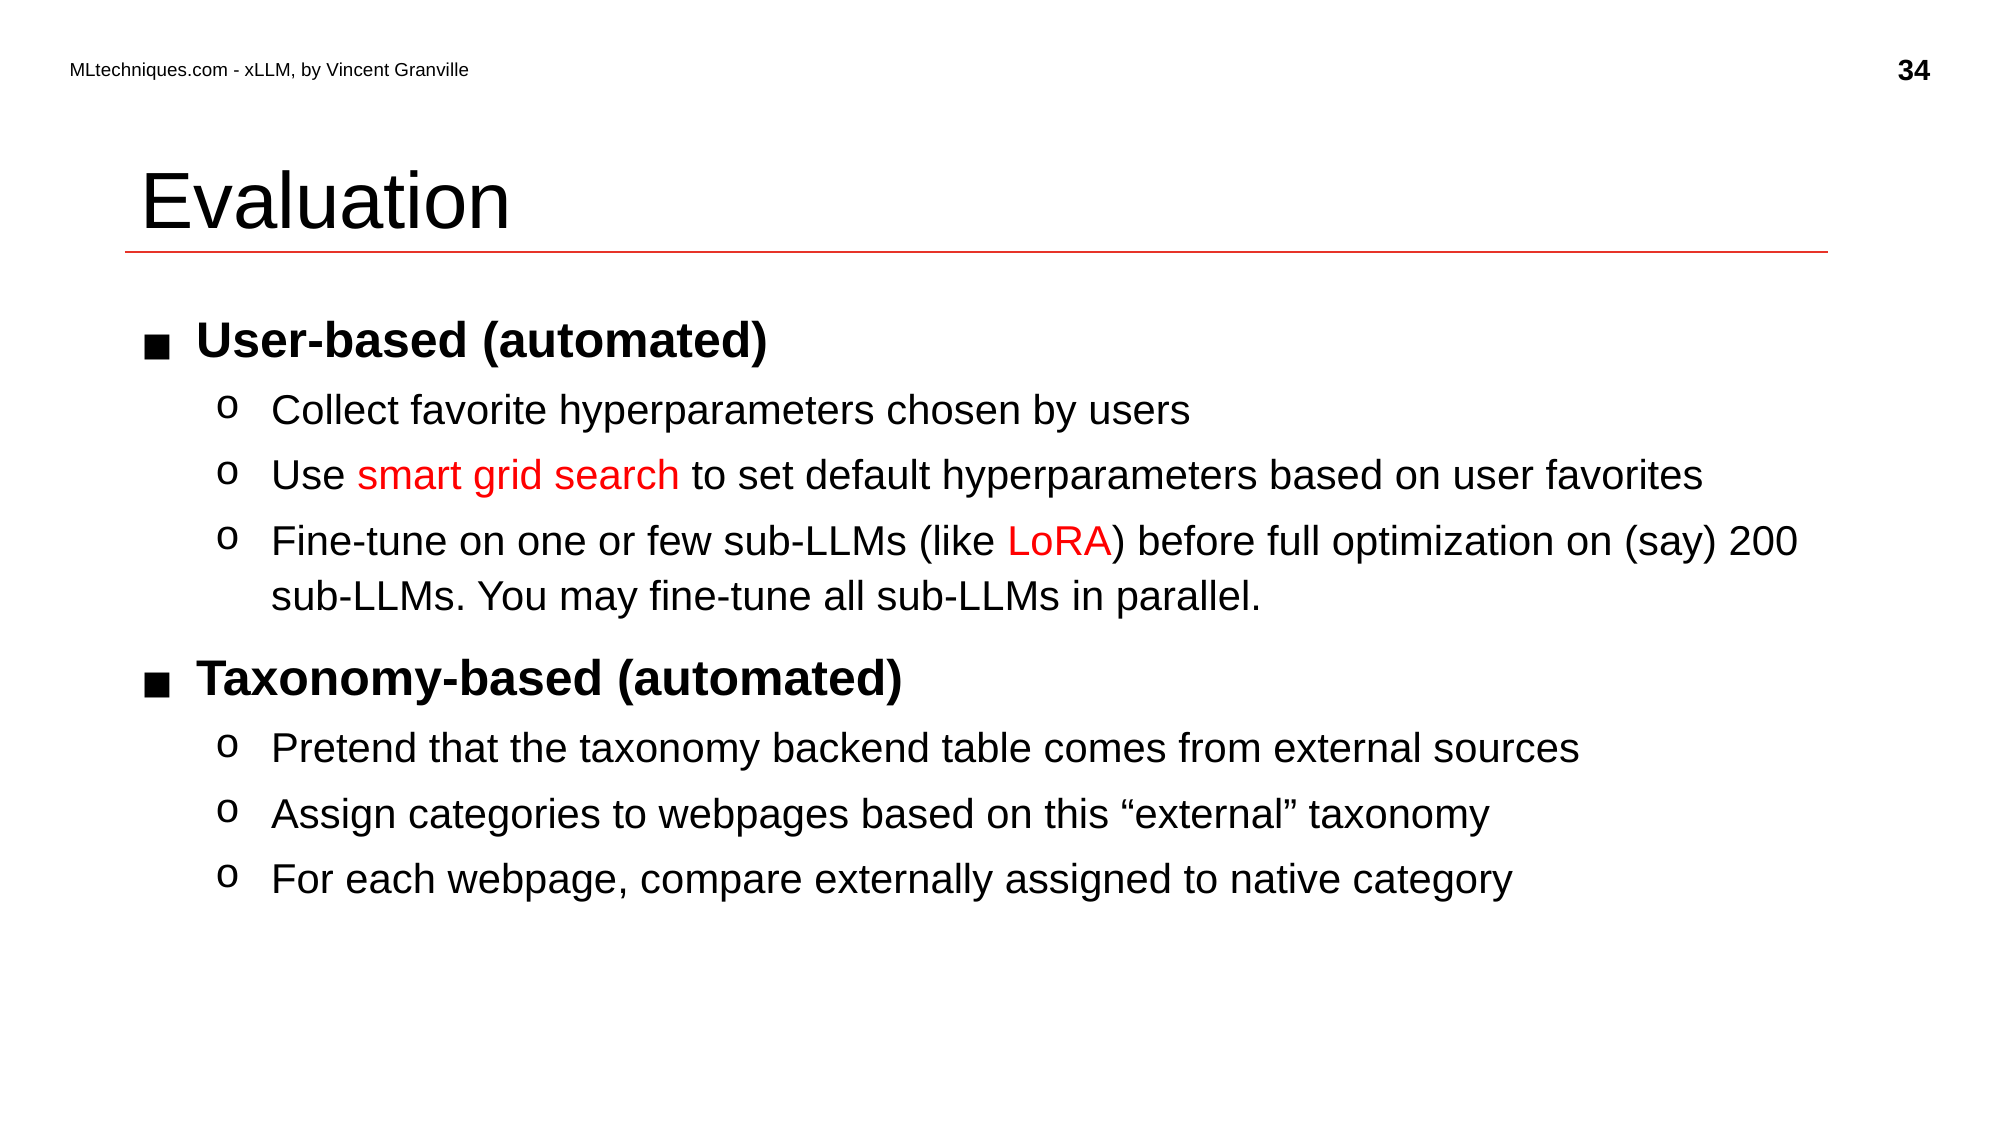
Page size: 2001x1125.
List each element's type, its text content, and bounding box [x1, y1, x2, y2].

list User-based (automated) Collect favorite hyperparameters chosen by users Use smart grid search to set default hyperparameters based on user favorites Fine-tune on one or few sub-LLMs (like LoRA) before full optimization on (say) 200 sub-LLMs. You may fine-tune all sub-LLMs in parallel. Taxonomy-based (automated) Pretend that the taxonomy backend table comes from external sources Assign categories to webpages based on this “external” taxonomy For each webpage, compare externally assigned to native category [124, 294, 1828, 1016]
title Evaluation [124, 140, 1828, 251]
slide_number 34 [1852, 38, 1977, 99]
footer MLtechniques.com - xLLM, by Vincent Granville [54, 38, 730, 99]
